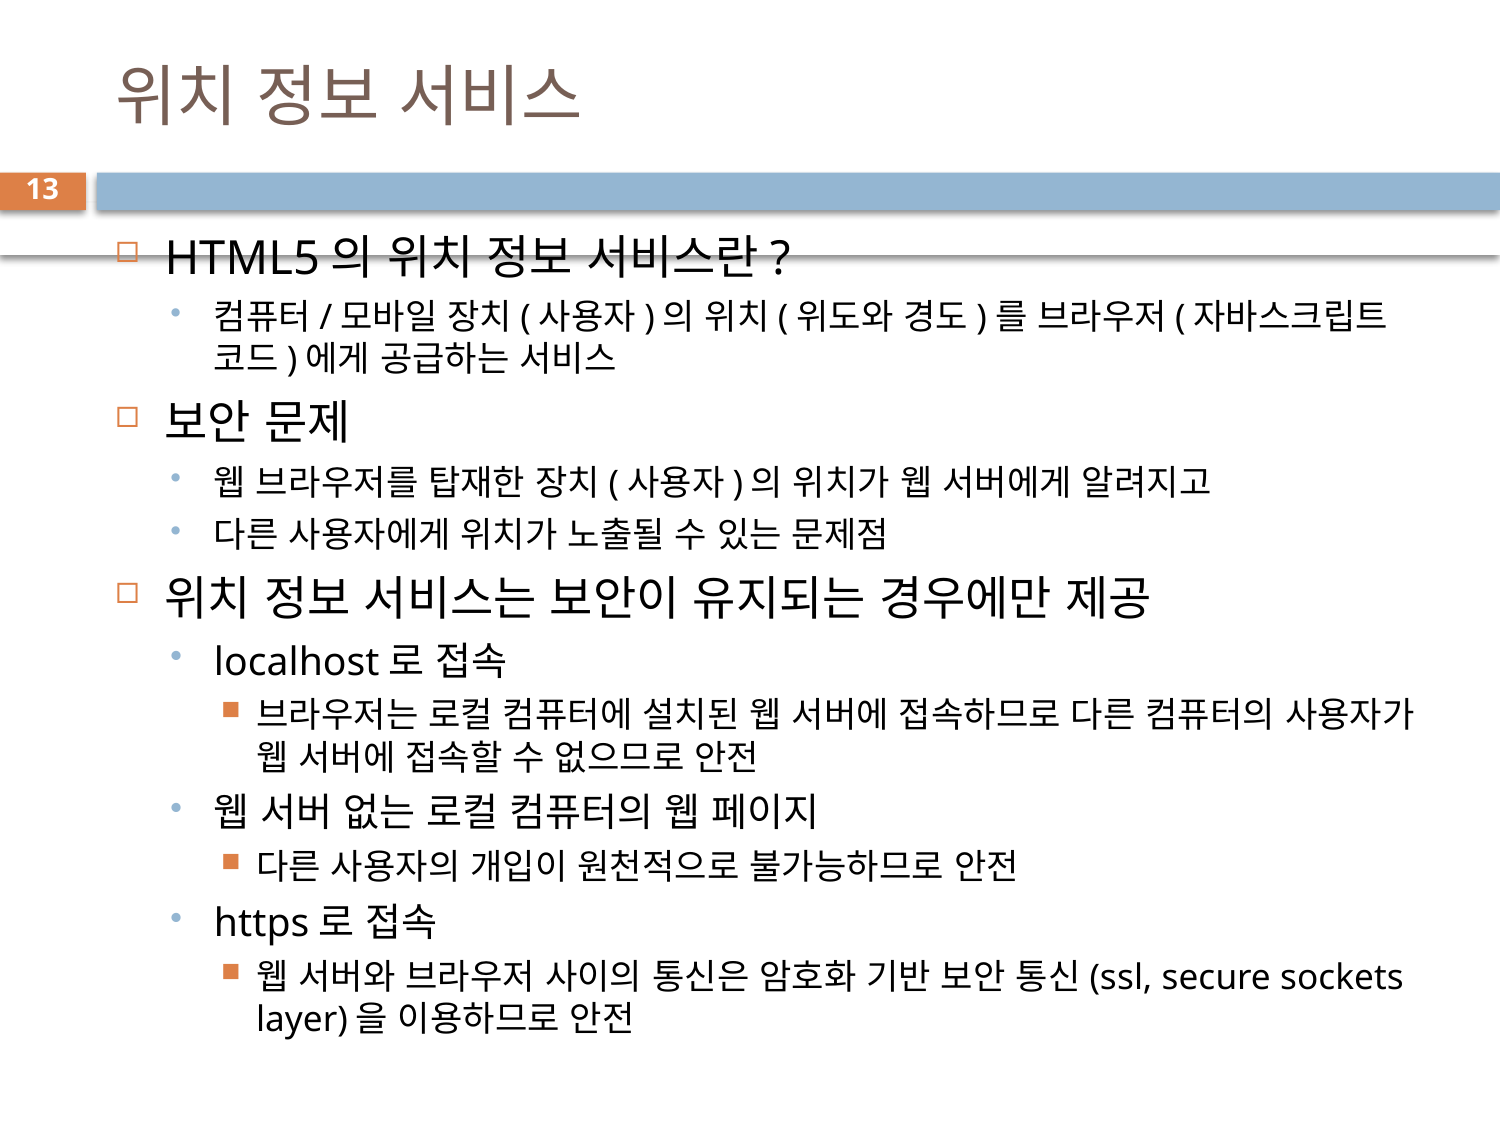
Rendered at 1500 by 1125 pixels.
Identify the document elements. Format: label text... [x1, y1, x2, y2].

slide_number 13 [0, 170, 87, 211]
list HTML5의 위치 정보 서비스란? 컴퓨터/모바일 장치(사용자)의 위치(위도와 경도)를 브라우저(자바스크립트 코드)에게 공급하는 서비스 보안 문제 웹 브라우저를 탑재한 장치(사용자)의 위치가 웹 서버에게 알려지고 다른 사용자에게 위치가 노출될 수 있는 문제점 위치 정보 서비스는 보안이 유지되는 경우에만 제공 localhost로 접속 브라우저는 로컬 컴퓨터에 설치된 웹 서버에 접속하므로 다른 컴퓨터의 사용자가 웹 서버에 접속할 수 없으므로 안전 웹 서버 없는 로컬 컴퓨터의 웹 페이지 다른 사용자의 개입이 원천적으로 불가능하므로 안전 https로 접속 웹 서버와 브라우저 사이의 통신은 암호화 기반 보안 통신(ssl, secure sockets layer)을 이용하므로 안전 [100, 219, 1438, 1047]
title 위치 정보 서비스 [100, 37, 1438, 149]
